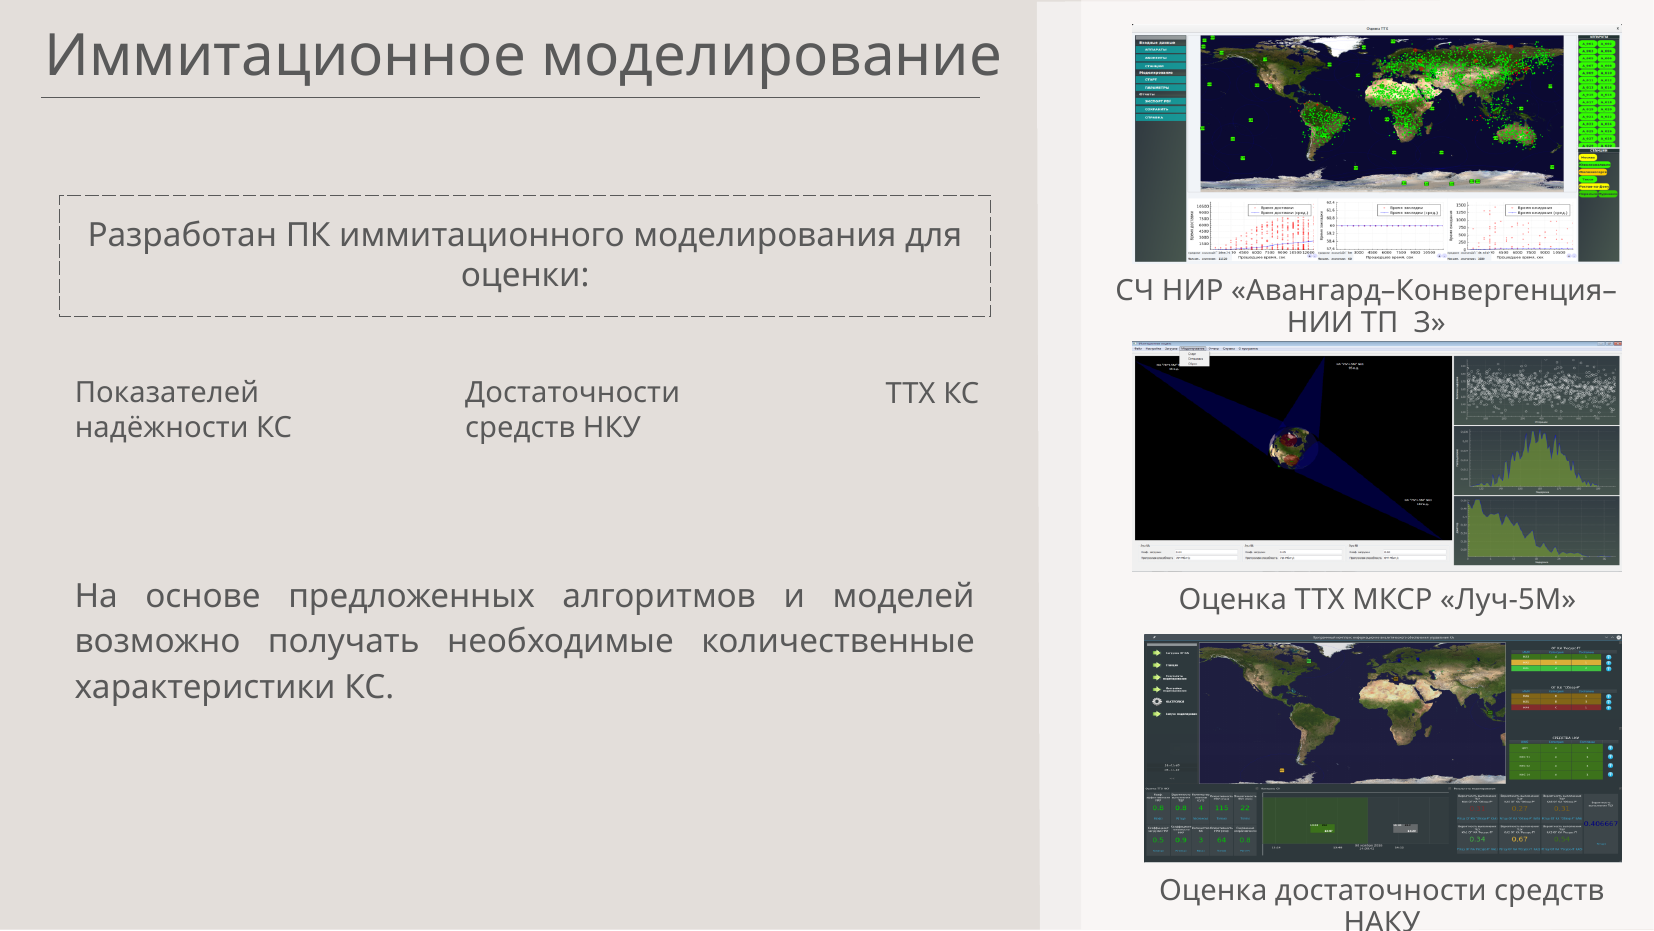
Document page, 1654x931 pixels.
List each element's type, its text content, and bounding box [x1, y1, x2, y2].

text_box Иммитационное моделирование [29, 9, 1020, 92]
text_box СЧ НИР «Авангард–Конвергенция–НИИ ТП З» [1081, 268, 1652, 344]
text_box Оценка ТТХ МКСР «Луч-5М» [1111, 576, 1652, 621]
picture [1132, 24, 1622, 265]
text_box [1036, 0, 1654, 931]
text_box ТТХ КС [870, 367, 1021, 415]
text_box [0, 0, 1082, 930]
text_box Достаточности средств НКУ [450, 366, 721, 449]
text_box [59, 195, 991, 317]
text_box Оценка достаточности средств НАКУ [1111, 868, 1653, 931]
text_box Показателей надёжности КС [59, 366, 330, 449]
picture [1143, 634, 1622, 864]
text_box На основе предложенных алгоритмов и моделей возможно получать необходимые количественные характеристики КС. [59, 561, 991, 760]
picture [1132, 341, 1622, 572]
